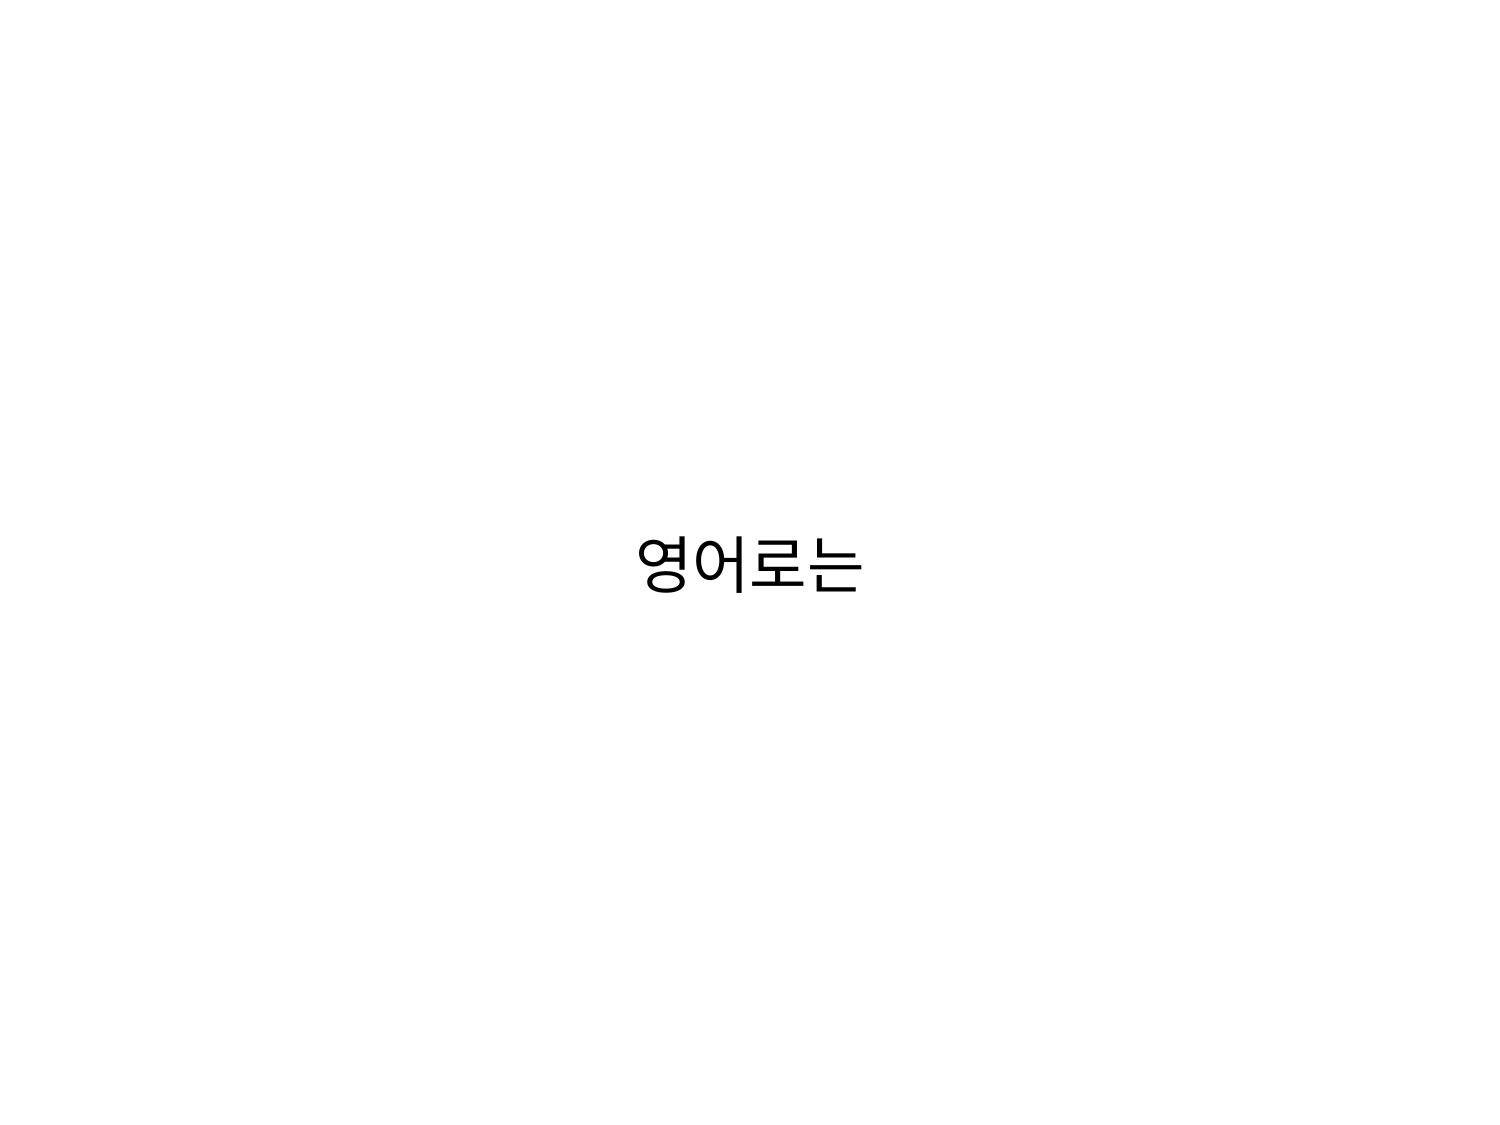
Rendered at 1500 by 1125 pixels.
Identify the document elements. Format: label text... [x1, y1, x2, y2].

text_box 영어로는 [620, 518, 880, 609]
